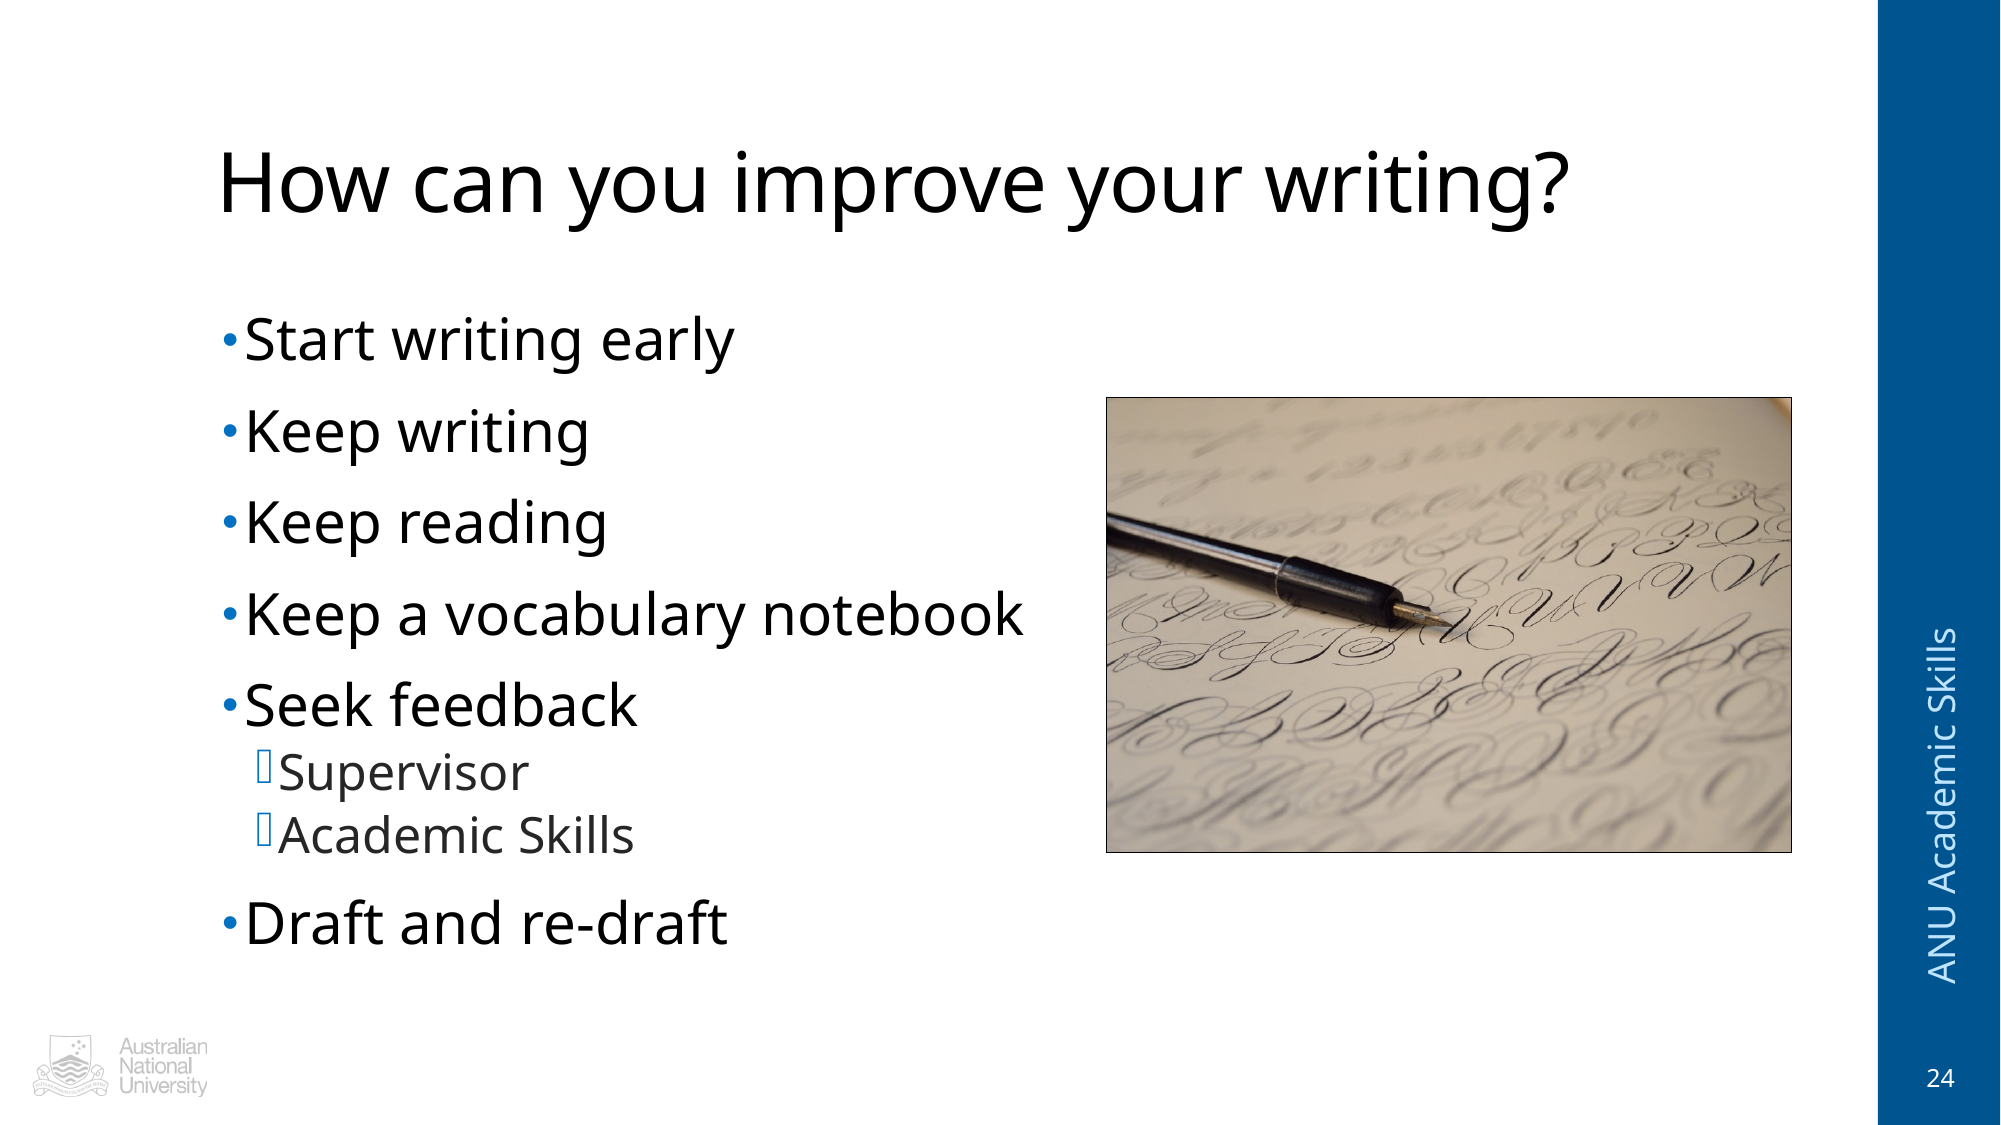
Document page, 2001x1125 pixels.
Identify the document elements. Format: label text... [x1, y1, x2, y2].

list Start writing early Keep writing Keep reading Keep a vocabulary notebook Seek feedback Supervisor Academic Skills Draft and re-draft [206, 299, 1797, 1014]
title How can you improve your writing? [201, 90, 1792, 239]
picture [1106, 396, 1793, 854]
footer ANU Academic Skills [1910, 255, 1971, 1000]
slide_number 24 [1897, 1055, 1984, 1106]
